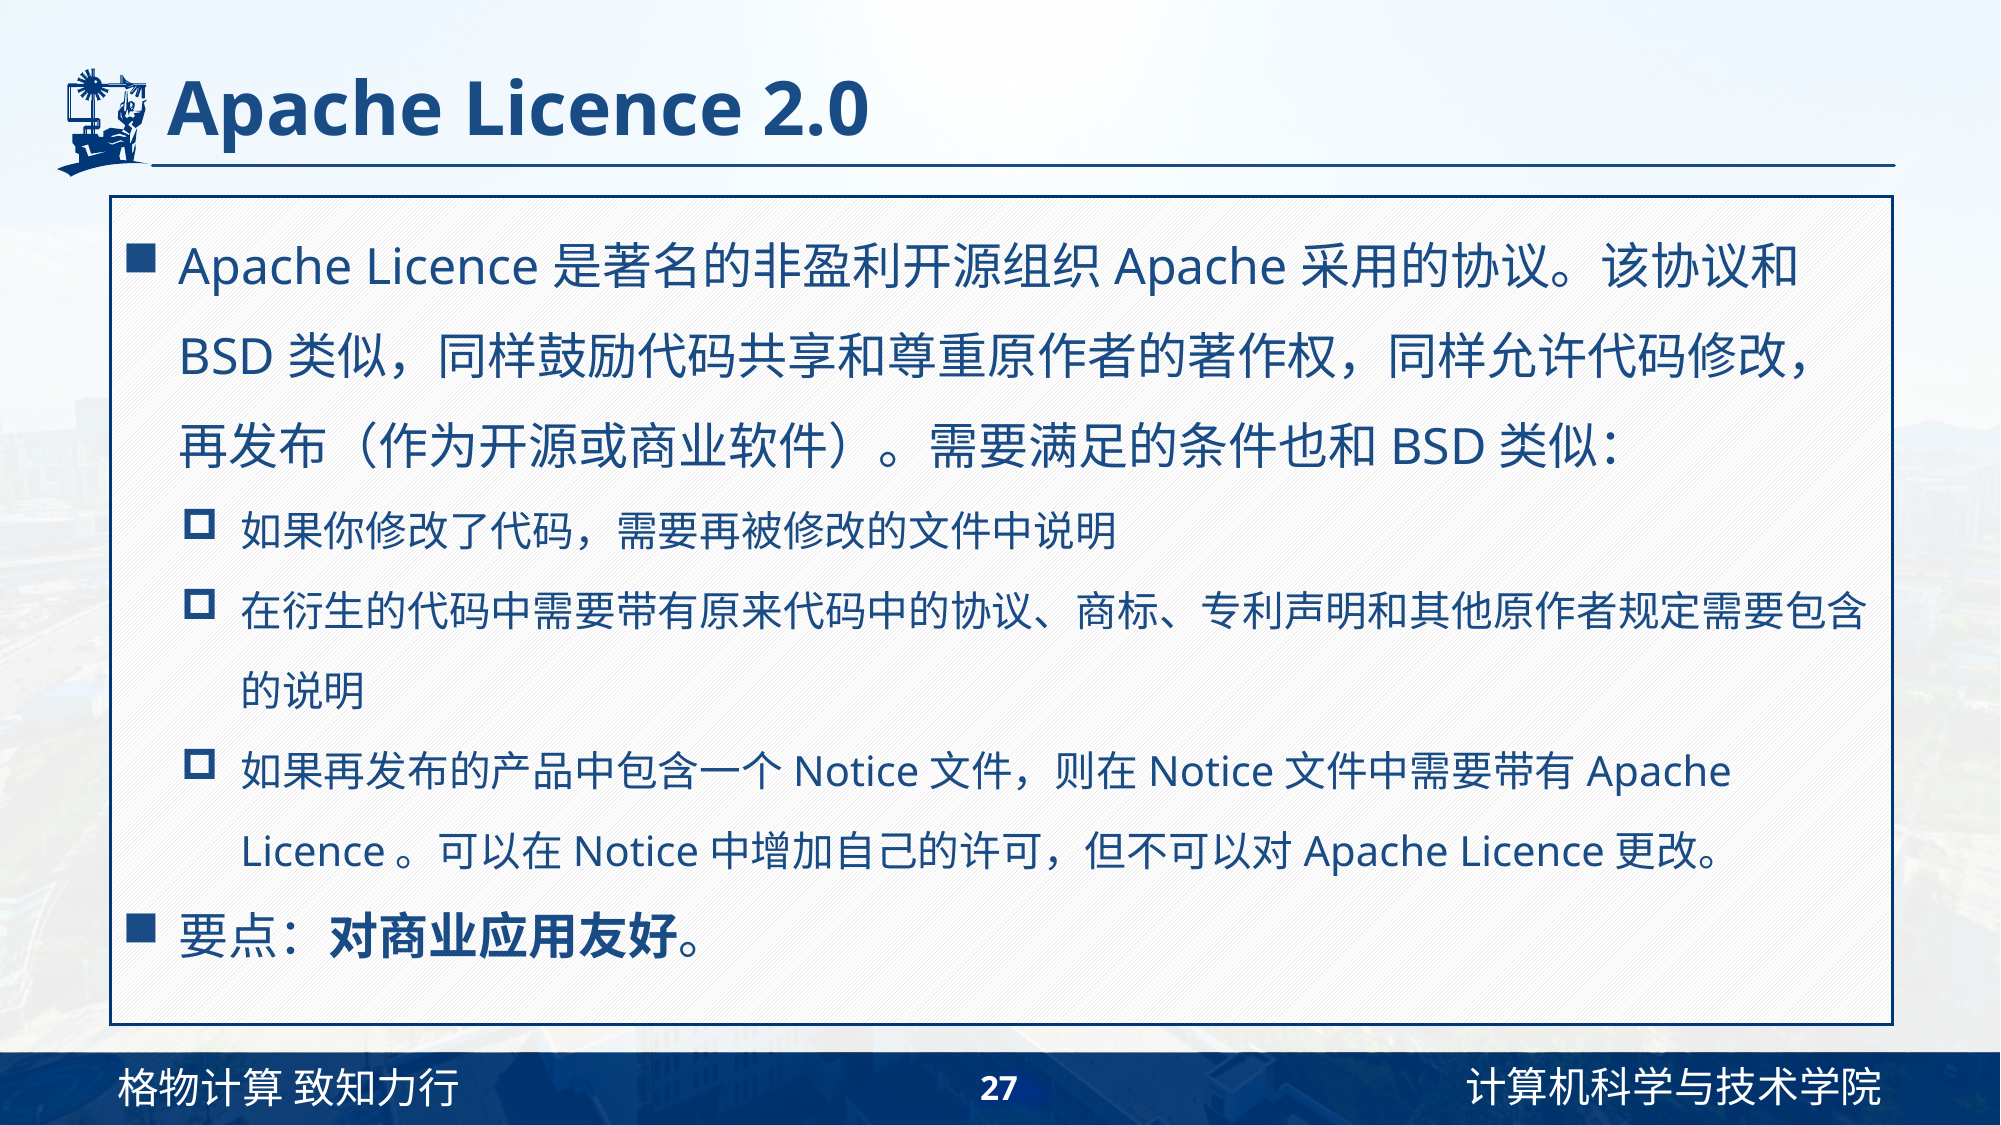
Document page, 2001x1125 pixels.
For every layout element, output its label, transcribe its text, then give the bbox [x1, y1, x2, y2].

list Apache Licence是著名的非盈利开源组织Apache采用的协议。该协议和BSD类似，同样鼓励代码共享和尊重原作者的著作权，同样允许代码修改，再发布（作为开源或商业软件）。需要满足的条件也和BSD类似： 如果你修改了代码，需要再被修改的文件中说明 在衍生的代码中需要带有原来代码中的协议、商标、专利声明和其他原作者规定需要包含的说明 如果再发布的产品中包含一个Notice文件，则在Notice文件中需要带有Apache Licence。可以在Notice中增加自己的许可，但不可以对Apache Licence更改。 要点：对商业应用友好。 [109, 196, 1894, 1026]
title Apache Licence 2.0 [152, 56, 1893, 166]
slide_number 27 [947, 1059, 1050, 1120]
